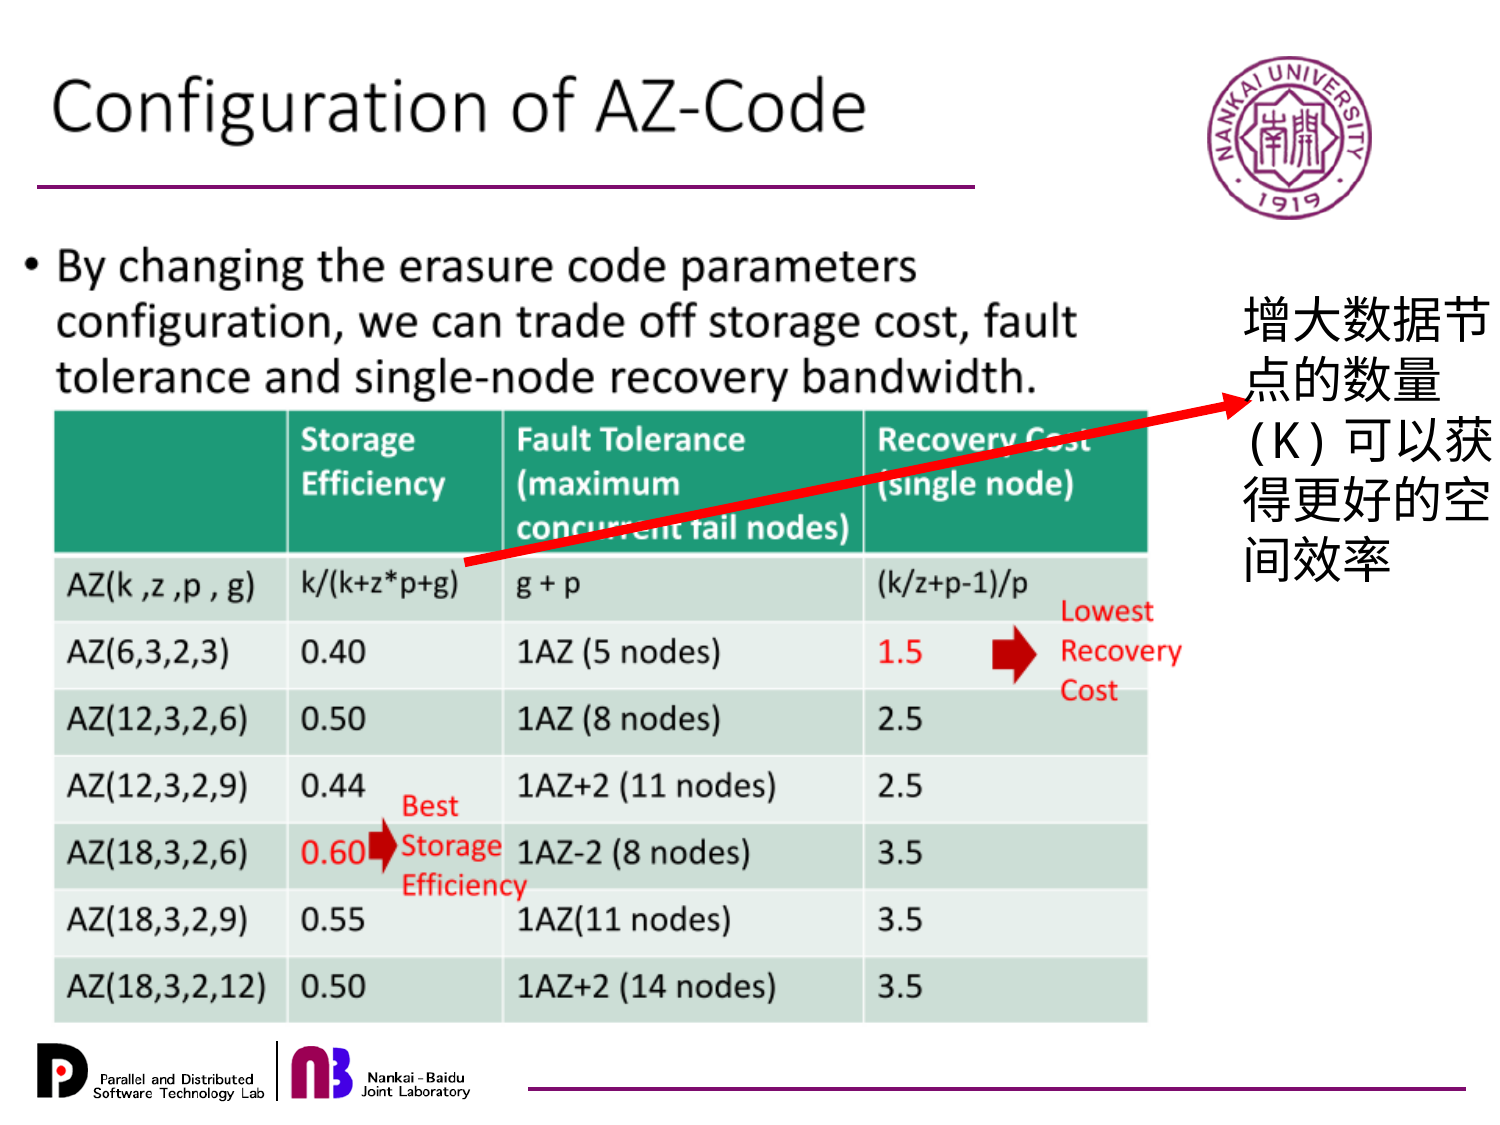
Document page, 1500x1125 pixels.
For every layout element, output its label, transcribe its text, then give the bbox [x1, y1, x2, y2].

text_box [464, 400, 1253, 563]
text_box 增大数据节点的数量(K)可以获得更好的空间效率 [1227, 281, 1500, 596]
picture [0, 0, 1500, 1125]
